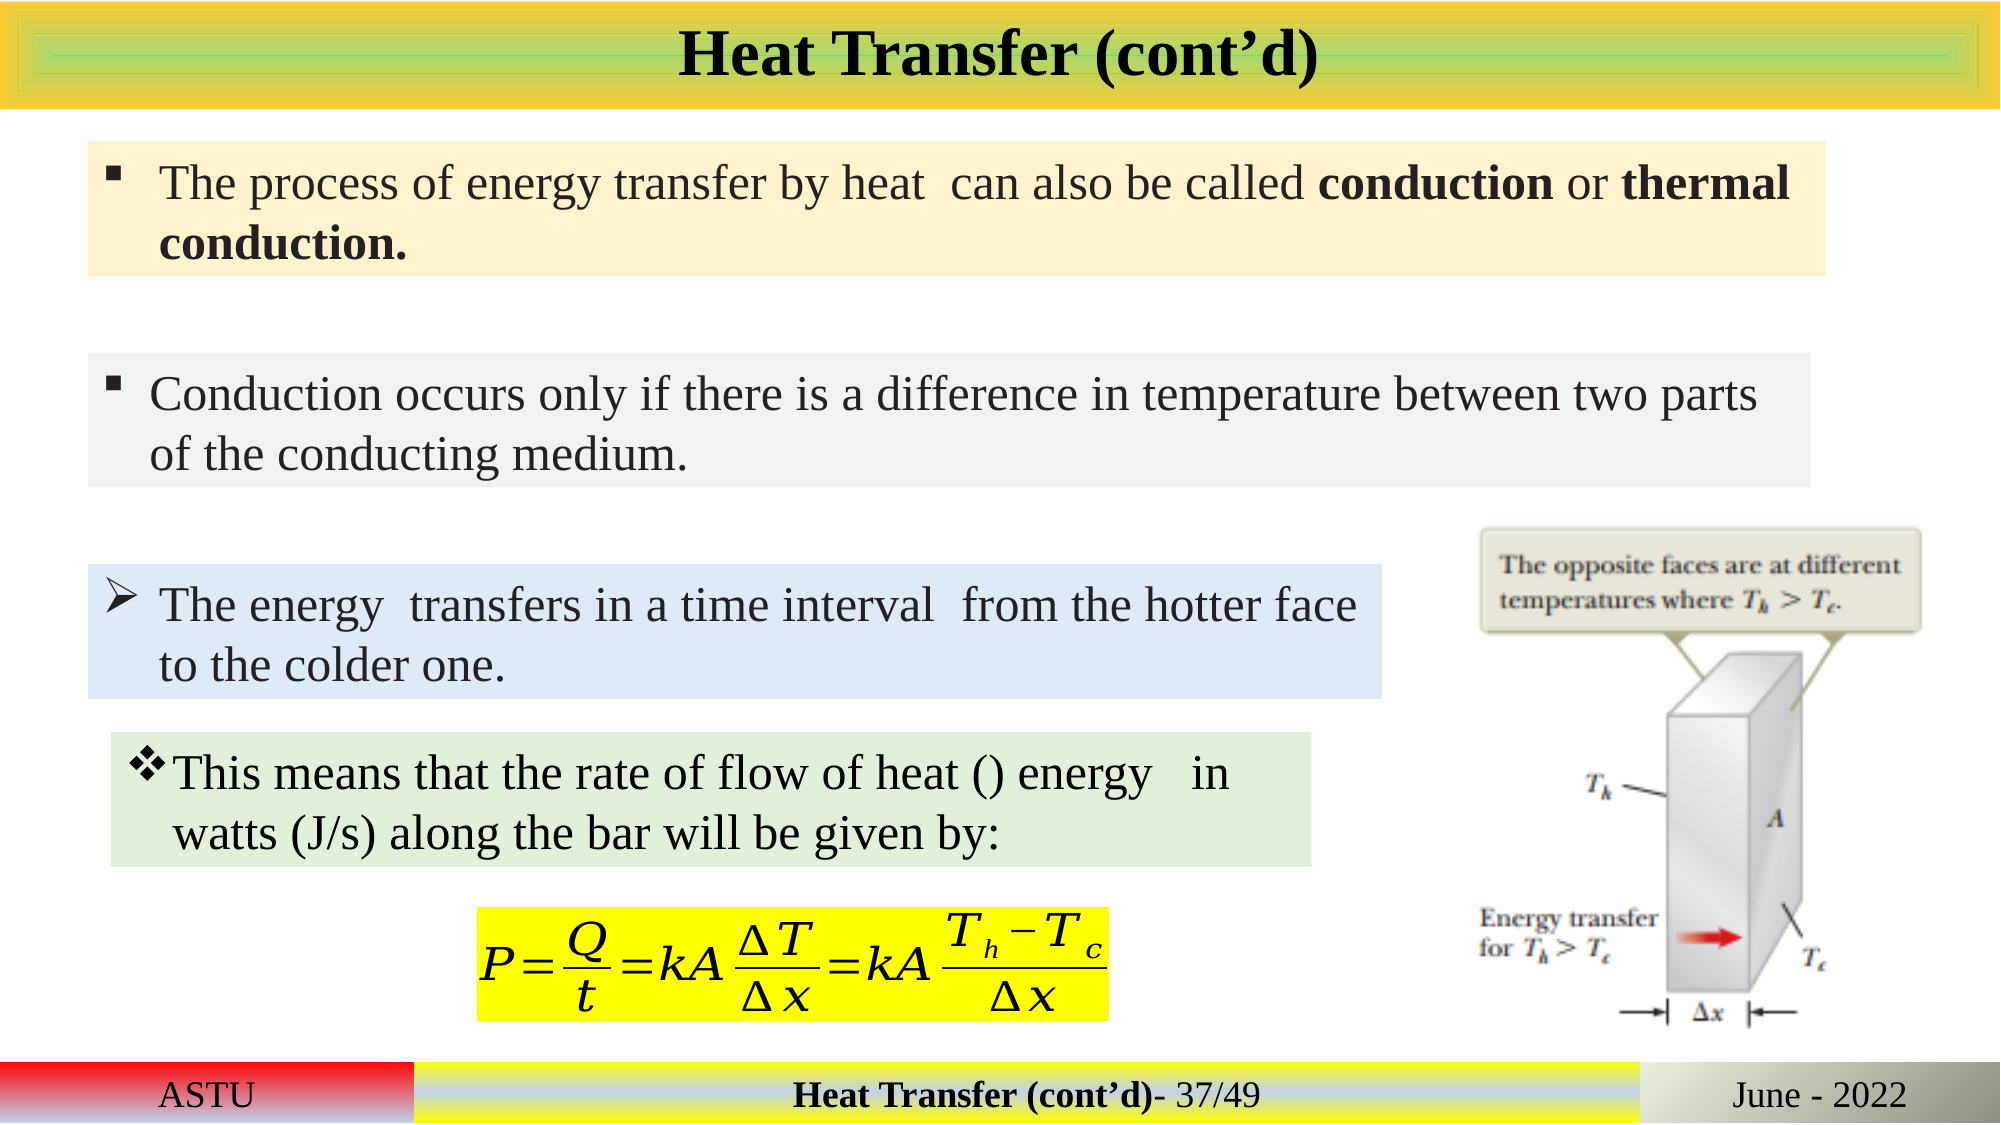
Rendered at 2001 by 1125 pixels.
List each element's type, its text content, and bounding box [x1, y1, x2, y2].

picture [1470, 507, 1935, 1044]
text_box Heat Transfer (cont’d)- 37/49 [414, 1062, 1640, 1123]
text_box Heat Transfer (cont’d) [0, 1, 2000, 110]
text_box June - 2022 [1640, 1062, 2000, 1123]
text_box Conduction occurs only if there is a difference in temperature between two parts of the conducting medium. [87, 352, 1811, 488]
text_box ASTU [0, 1062, 414, 1123]
text_box The process of energy transfer by heat can also be called conduction or thermal conduction. [87, 141, 1826, 277]
